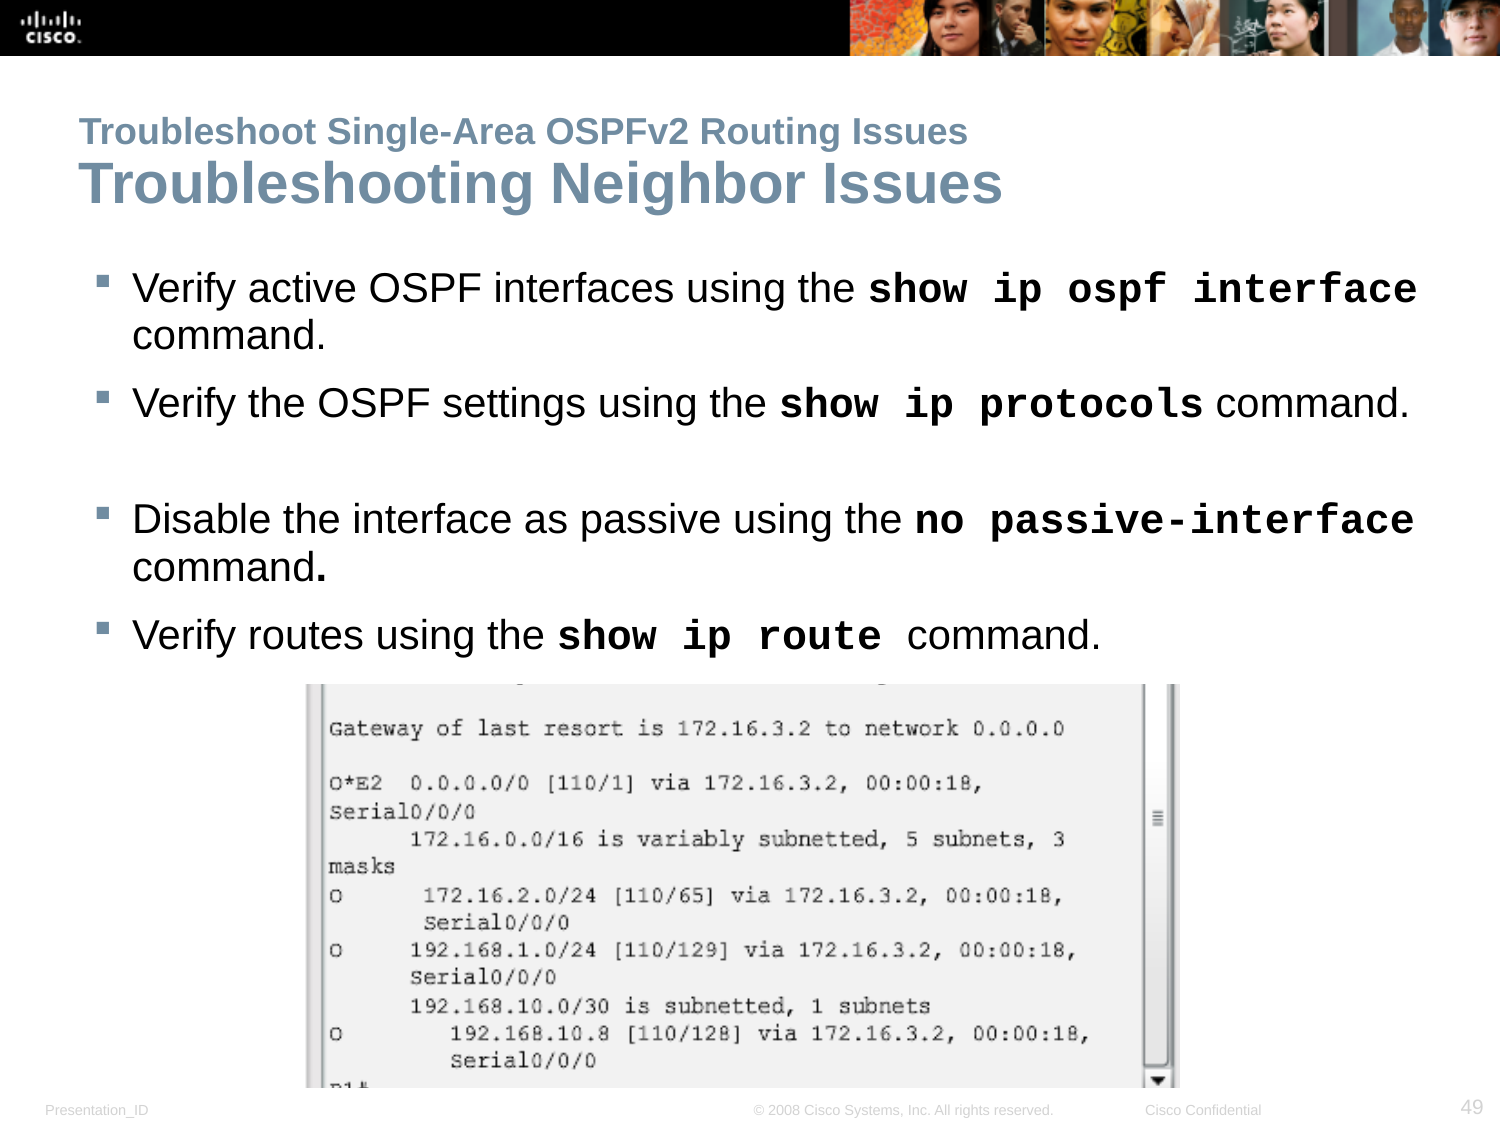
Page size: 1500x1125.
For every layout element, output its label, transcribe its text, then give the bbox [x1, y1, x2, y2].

picture [0, 0, 1500, 56]
picture [304, 684, 1181, 1088]
list Verify active OSPF interfaces using the show ip ospf interface command. Verify the OSPF settings using the show ip protocols command. Disable the interface as passive using the no passive-interface command. Verify routes using the show ip route command. [79, 257, 1445, 1016]
title Troubleshoot Single-Area OSPFv2 Routing Issues Troubleshooting Neighbor Issues [65, 84, 1402, 223]
